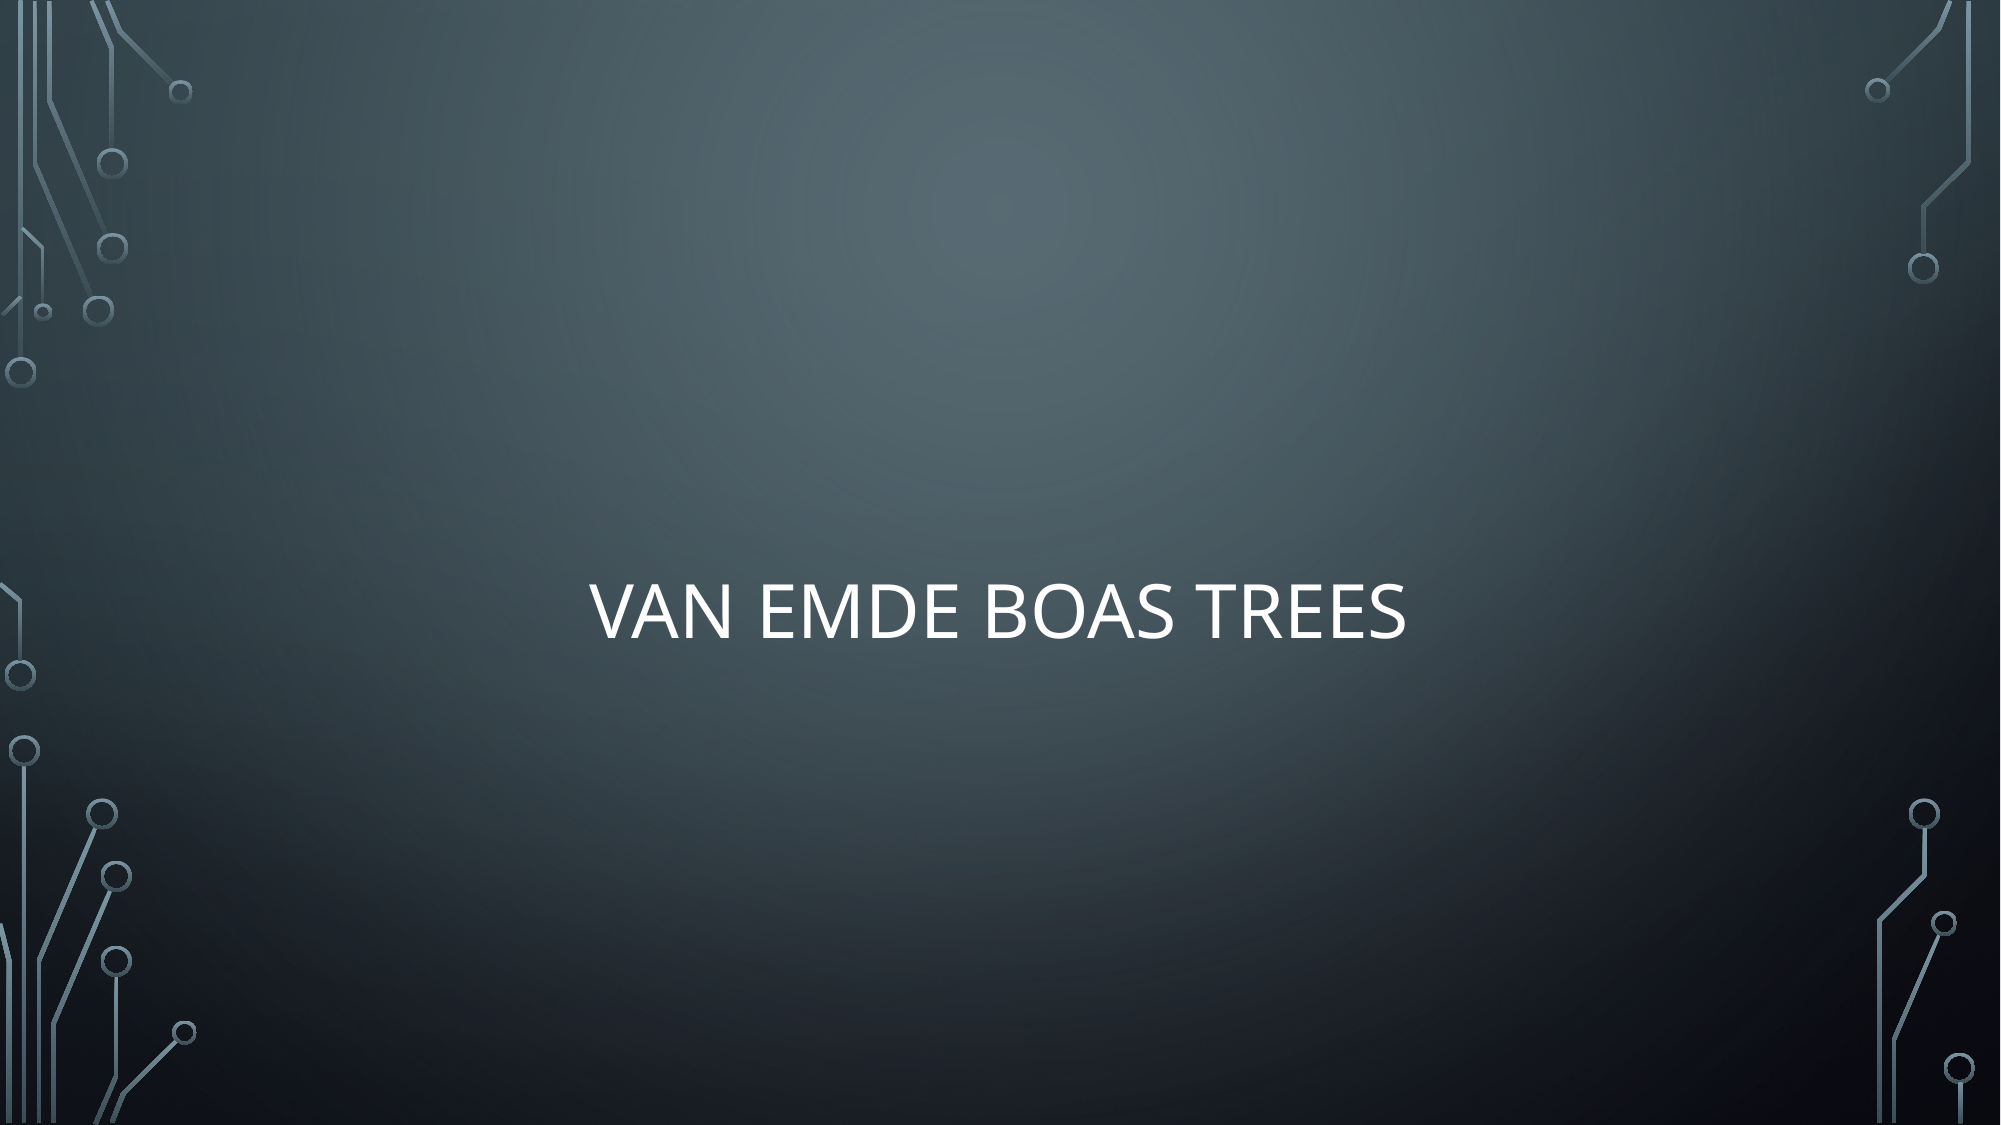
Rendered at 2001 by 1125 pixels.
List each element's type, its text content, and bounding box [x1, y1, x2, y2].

title Van Emde Boas Trees [187, 305, 1813, 662]
